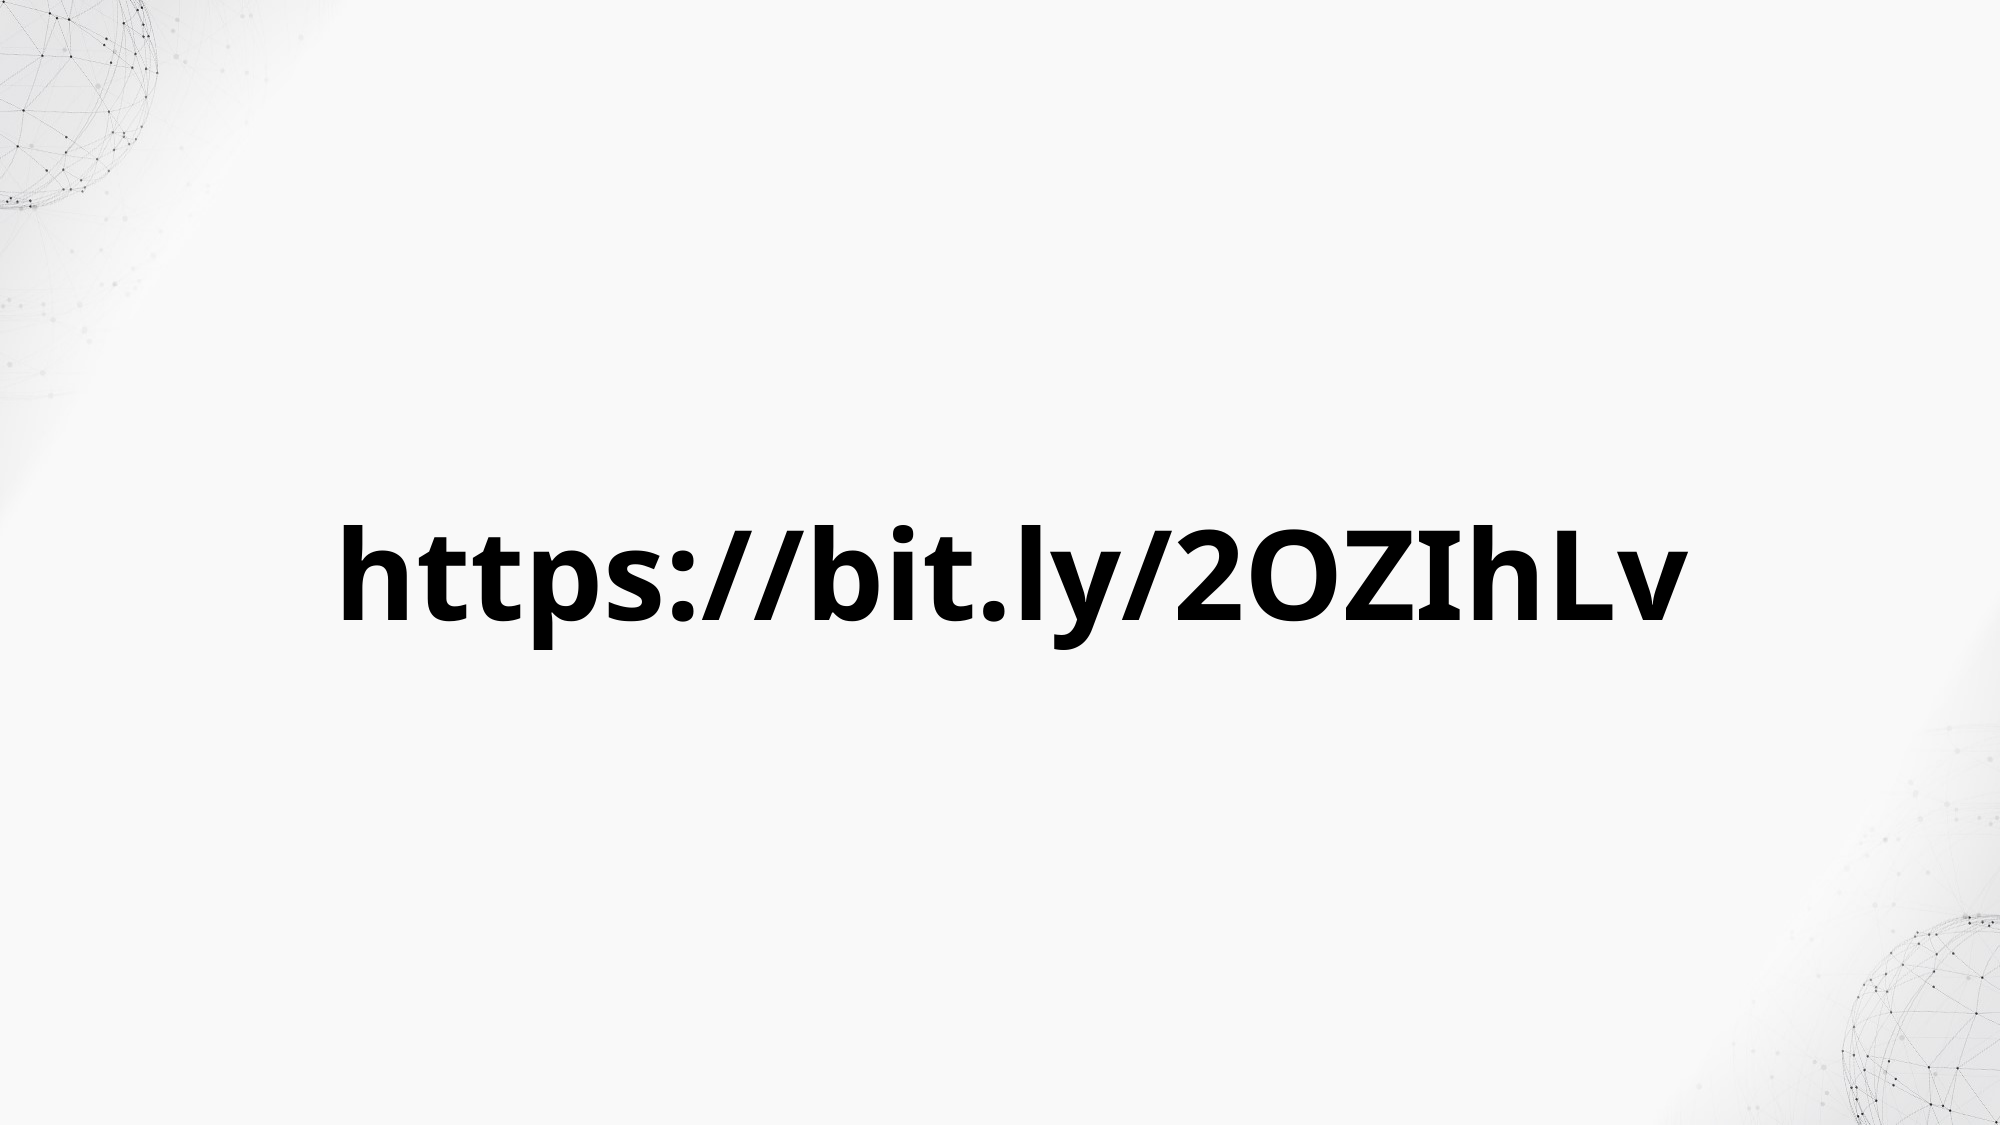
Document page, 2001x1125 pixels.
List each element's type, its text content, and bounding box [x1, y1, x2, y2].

text_box https://bit.ly/2OZIhLv [319, 488, 1705, 653]
picture [0, 0, 2000, 1125]
